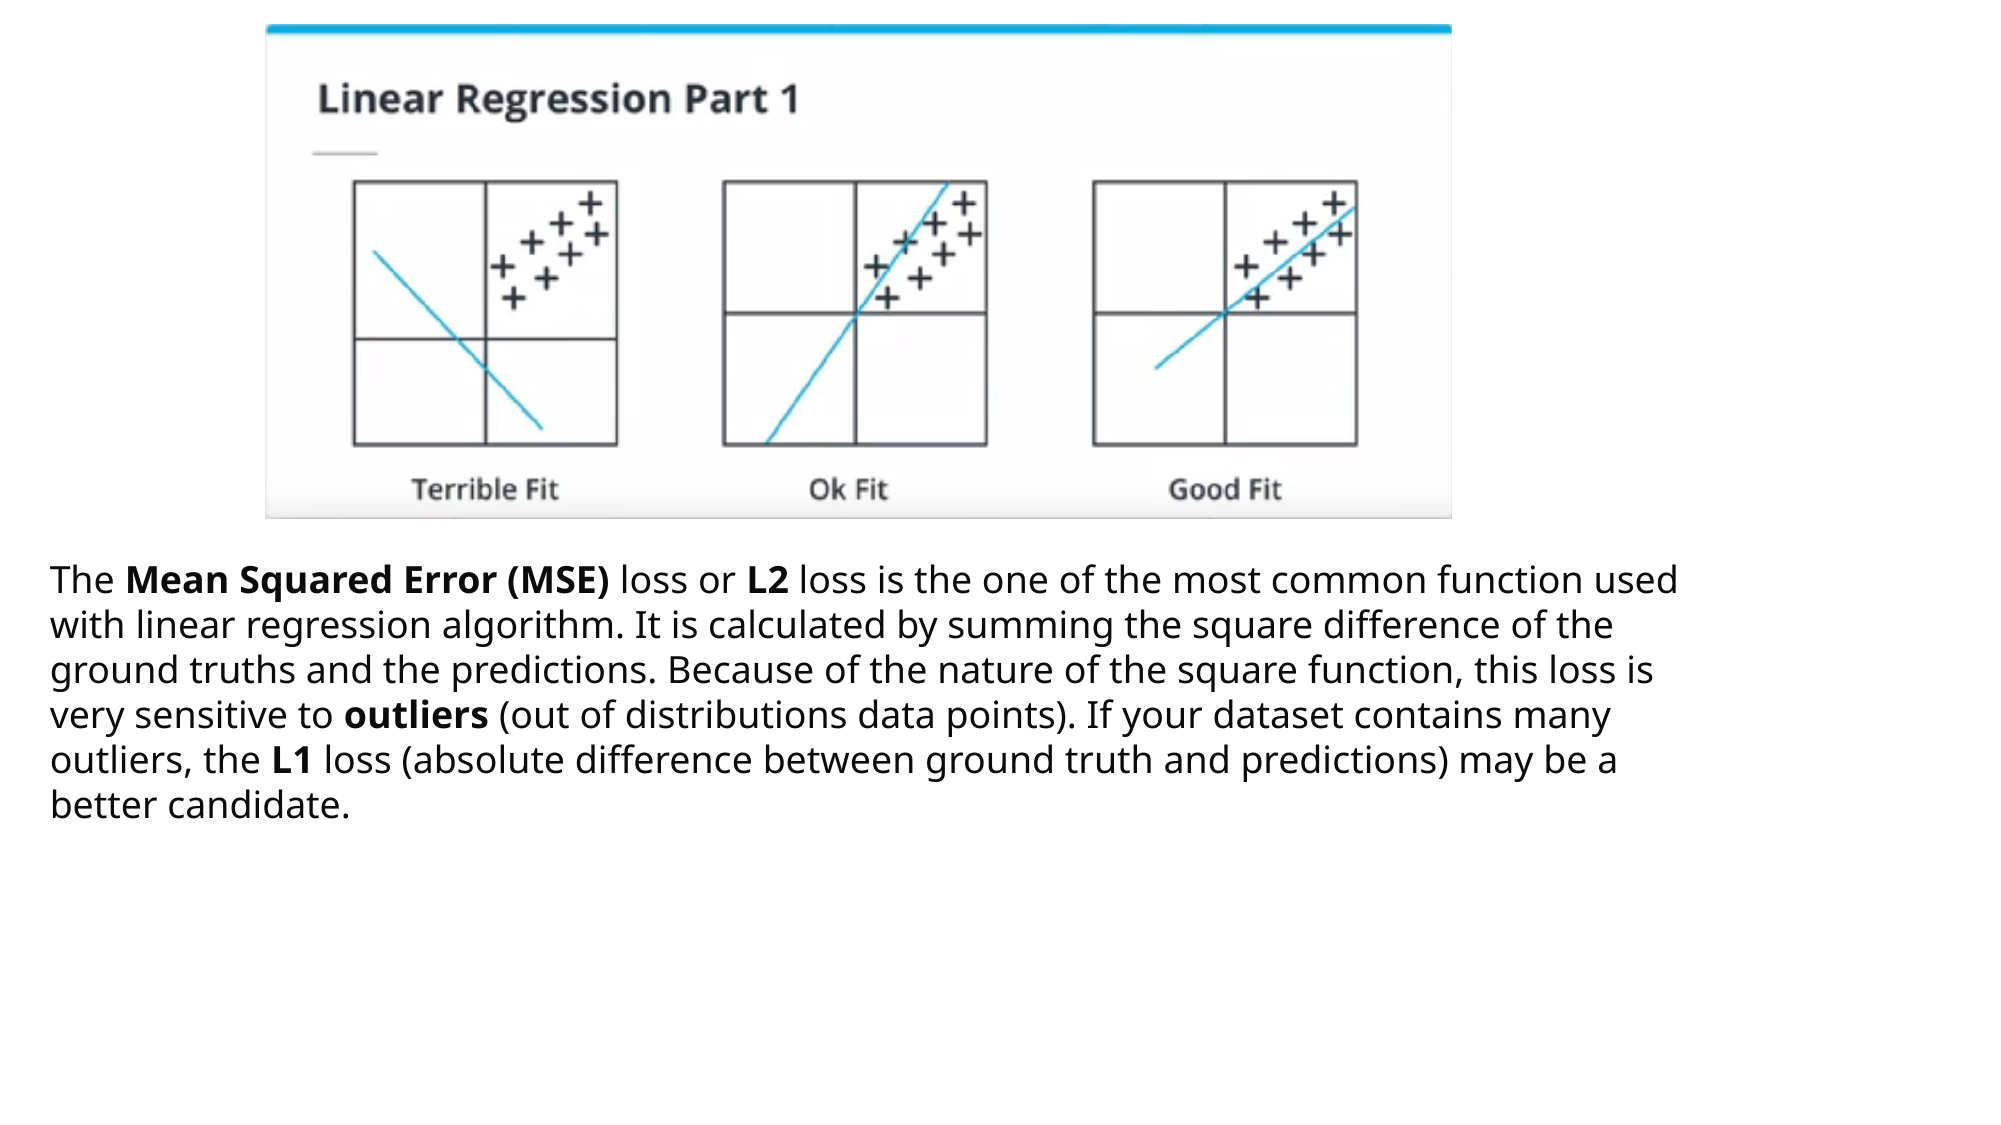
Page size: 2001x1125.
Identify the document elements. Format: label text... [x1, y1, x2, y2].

picture [265, 24, 1452, 519]
text_box The Mean Squared Error (MSE) loss or L2 loss is the one of the most common function used with linear regression algorithm. It is calculated by summing the square difference of the ground truths and the predictions. Because of the nature of the square function, this loss is very sensitive to outliers (out of distributions data points). If your dataset contains many outliers, the L1 loss (absolute difference between ground truth and predictions) may be a better candidate. [34, 458, 1697, 834]
